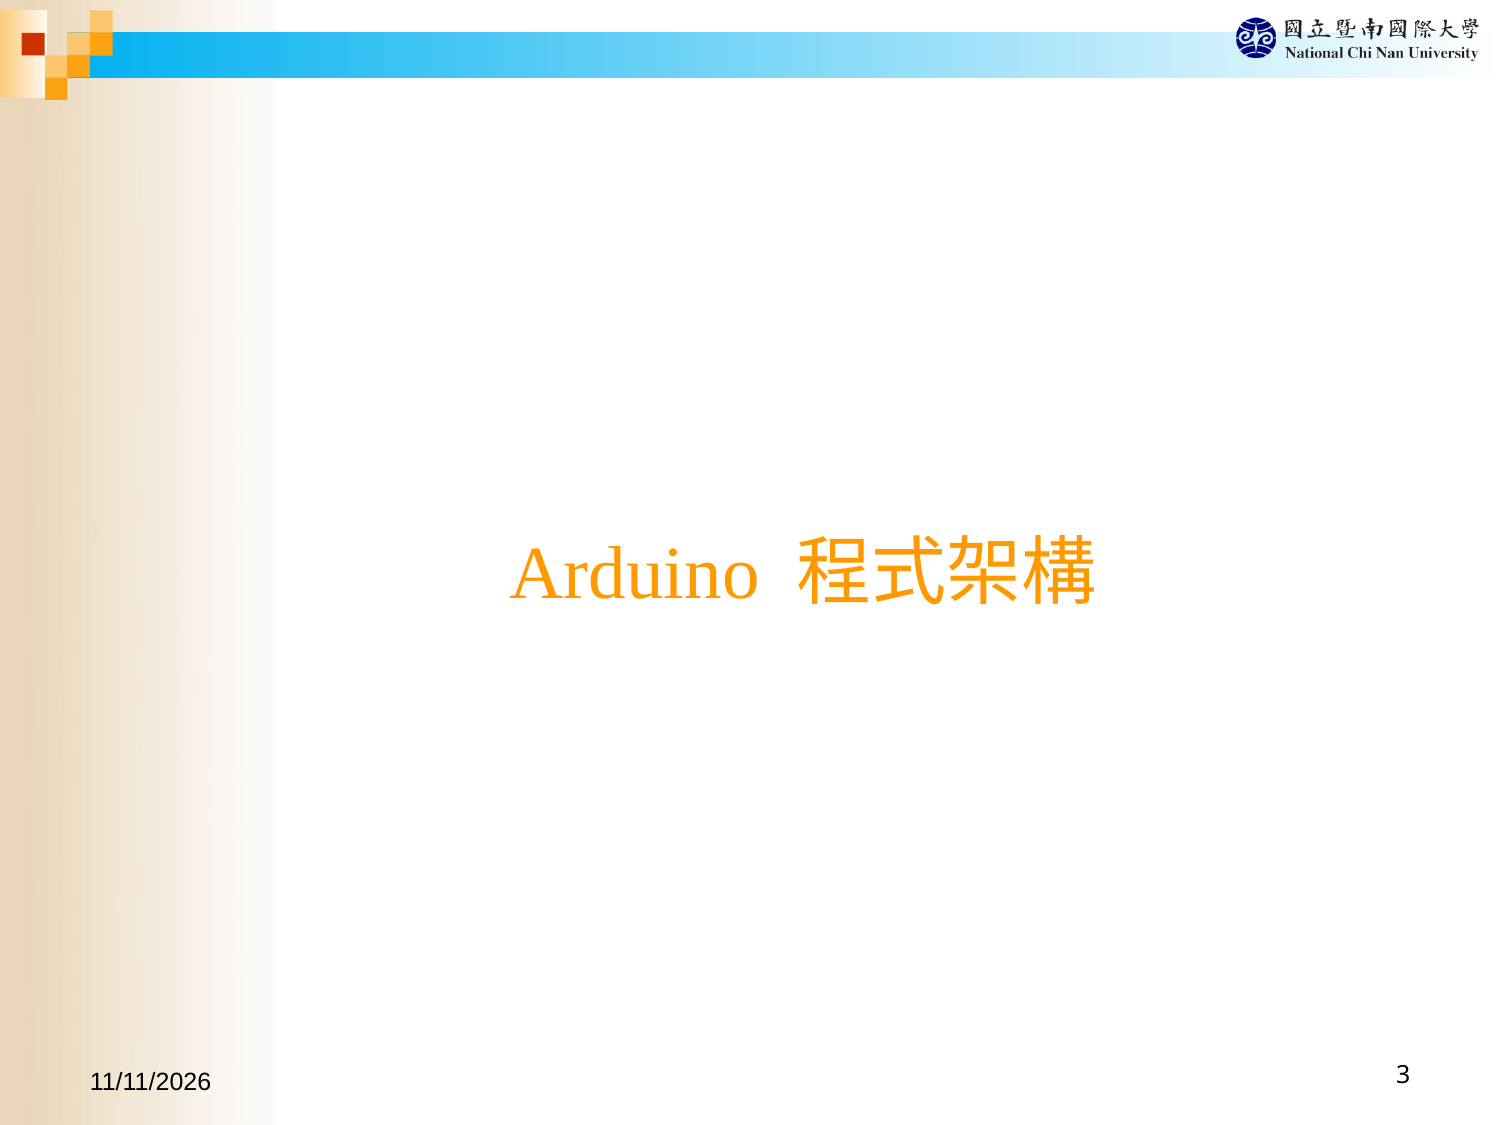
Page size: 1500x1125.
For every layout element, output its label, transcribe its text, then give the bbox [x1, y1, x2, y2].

title Arduino 程式架構 [230, 456, 1376, 682]
text_box 3 [1074, 1024, 1425, 1100]
text_box 2017/9/30 [75, 1024, 425, 1103]
picture [1234, 10, 1485, 67]
